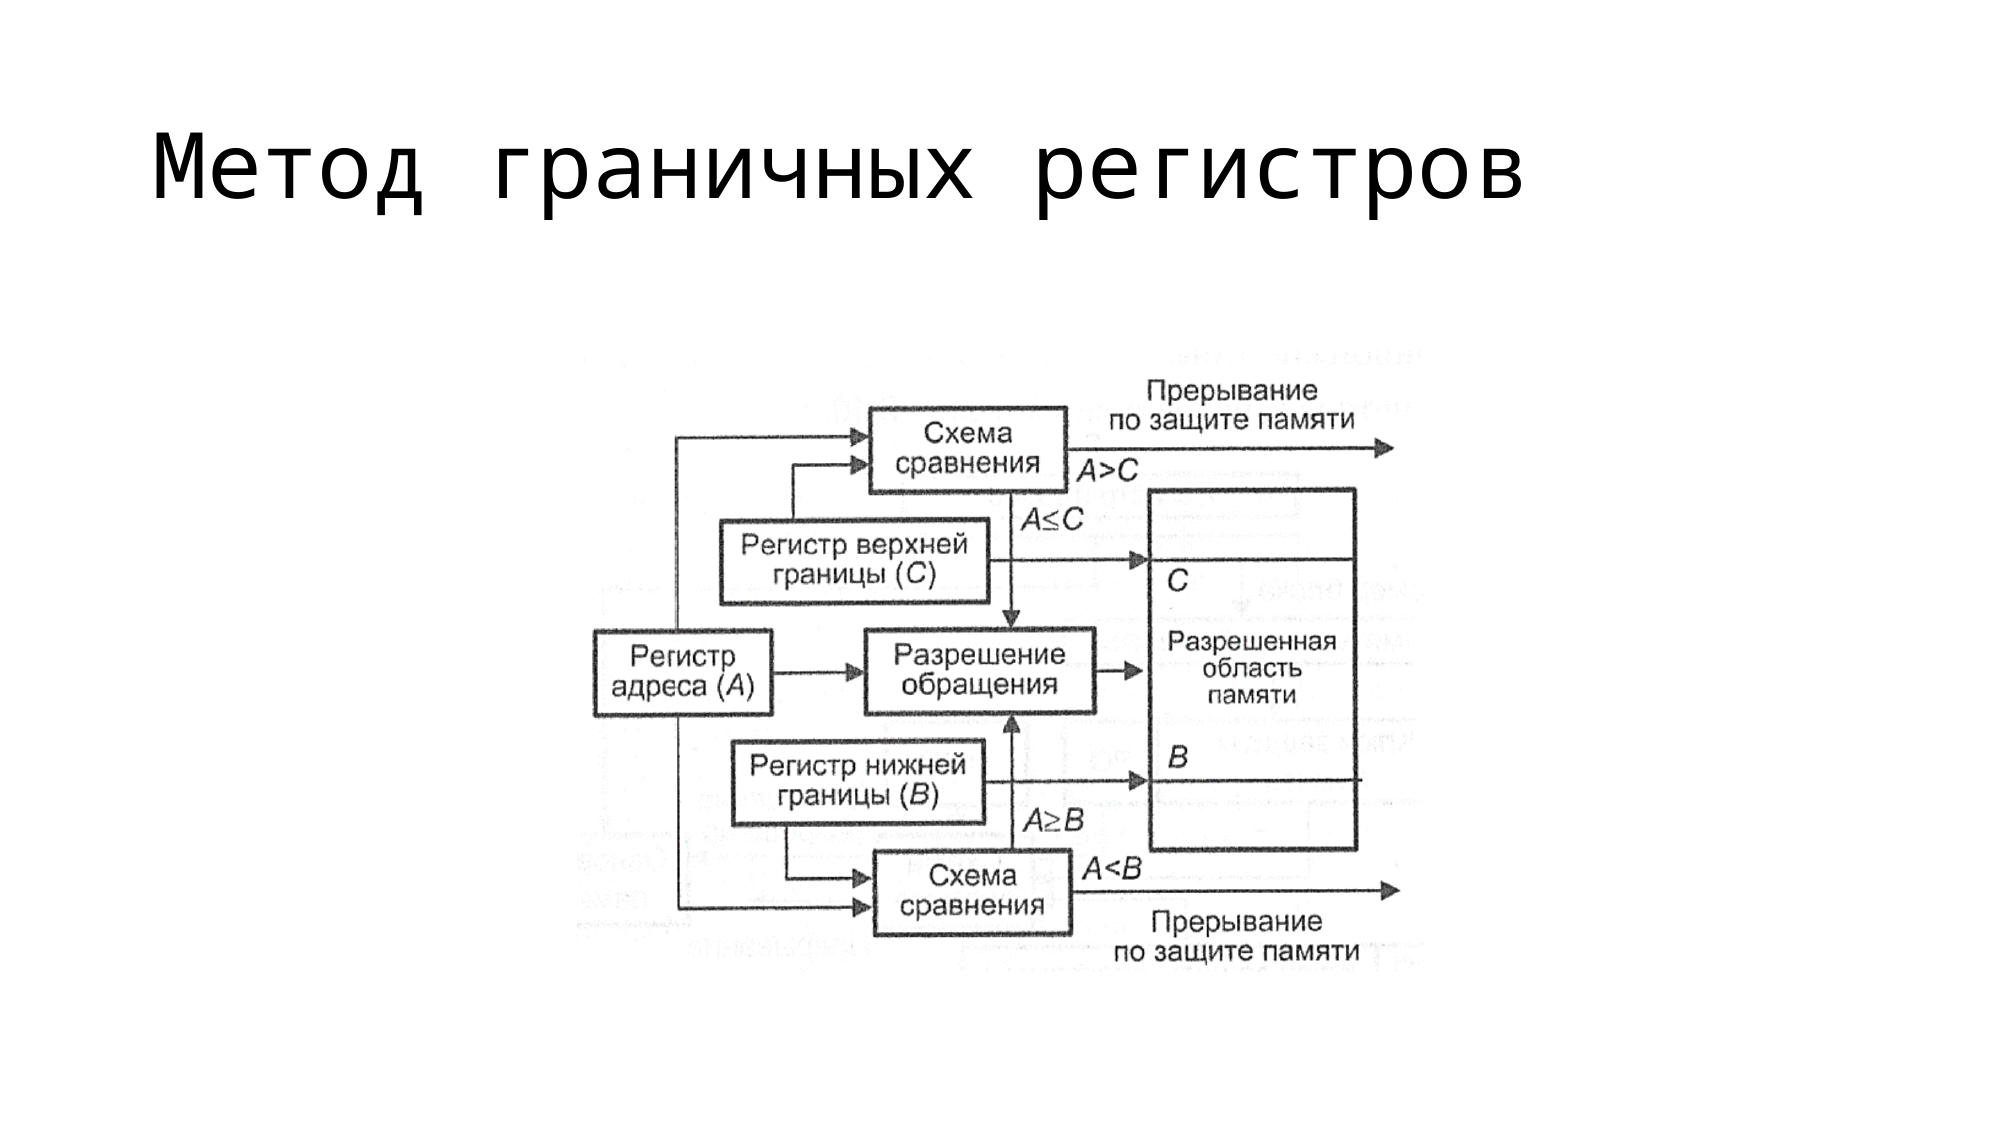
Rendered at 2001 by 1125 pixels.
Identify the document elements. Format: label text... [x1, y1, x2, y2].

text_box Метод граничных регистров [137, 59, 1863, 278]
picture [578, 237, 1424, 1084]
